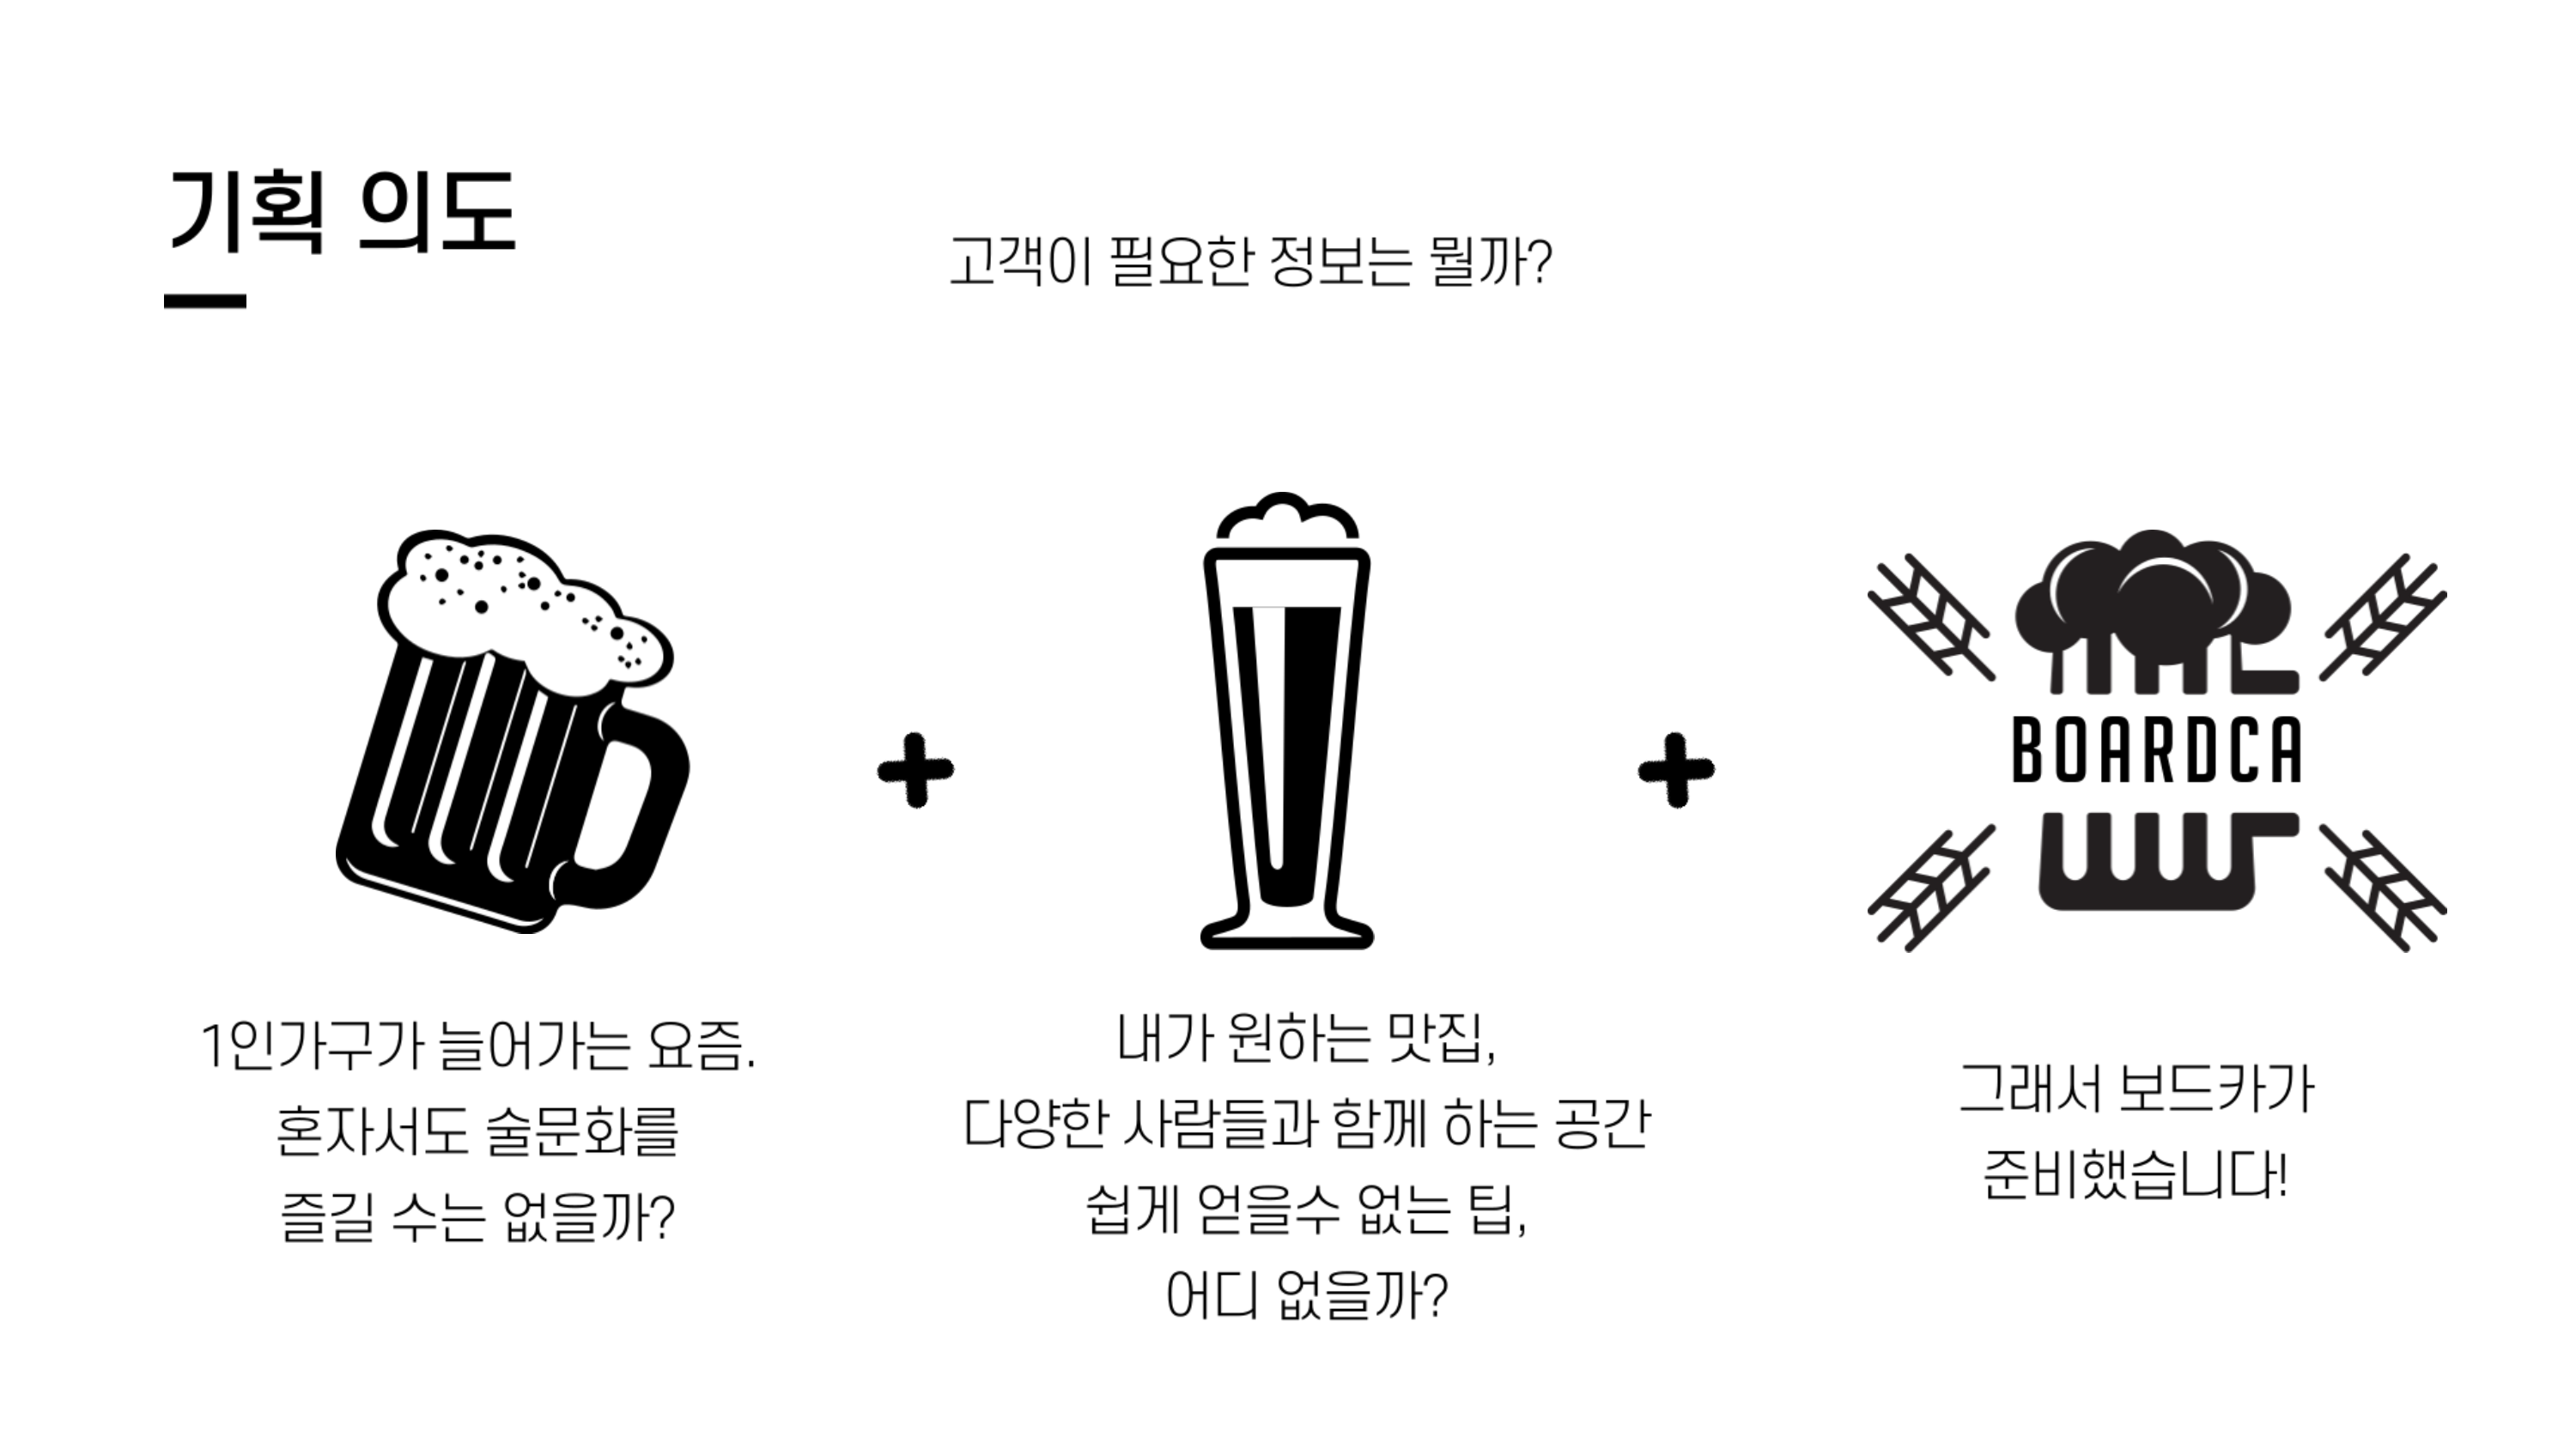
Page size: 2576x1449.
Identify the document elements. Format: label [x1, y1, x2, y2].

picture [1709, 760, 1722, 787]
picture [884, 991, 1677, 1361]
text_box [336, 530, 690, 935]
text_box [1200, 492, 1376, 951]
picture [1631, 755, 1642, 779]
picture [1713, 1042, 2339, 1240]
picture [870, 756, 880, 778]
picture [55, 999, 783, 1283]
text_box [1642, 737, 1709, 804]
picture [939, 215, 1579, 312]
picture [948, 760, 961, 787]
picture [1970, 672, 2345, 837]
picture [1667, 725, 1692, 737]
text_box [880, 737, 948, 804]
picture [906, 725, 932, 737]
picture [901, 804, 924, 815]
text_box [1868, 530, 2447, 953]
picture [1662, 804, 1685, 815]
text_box [164, 274, 247, 330]
picture [150, 135, 562, 295]
